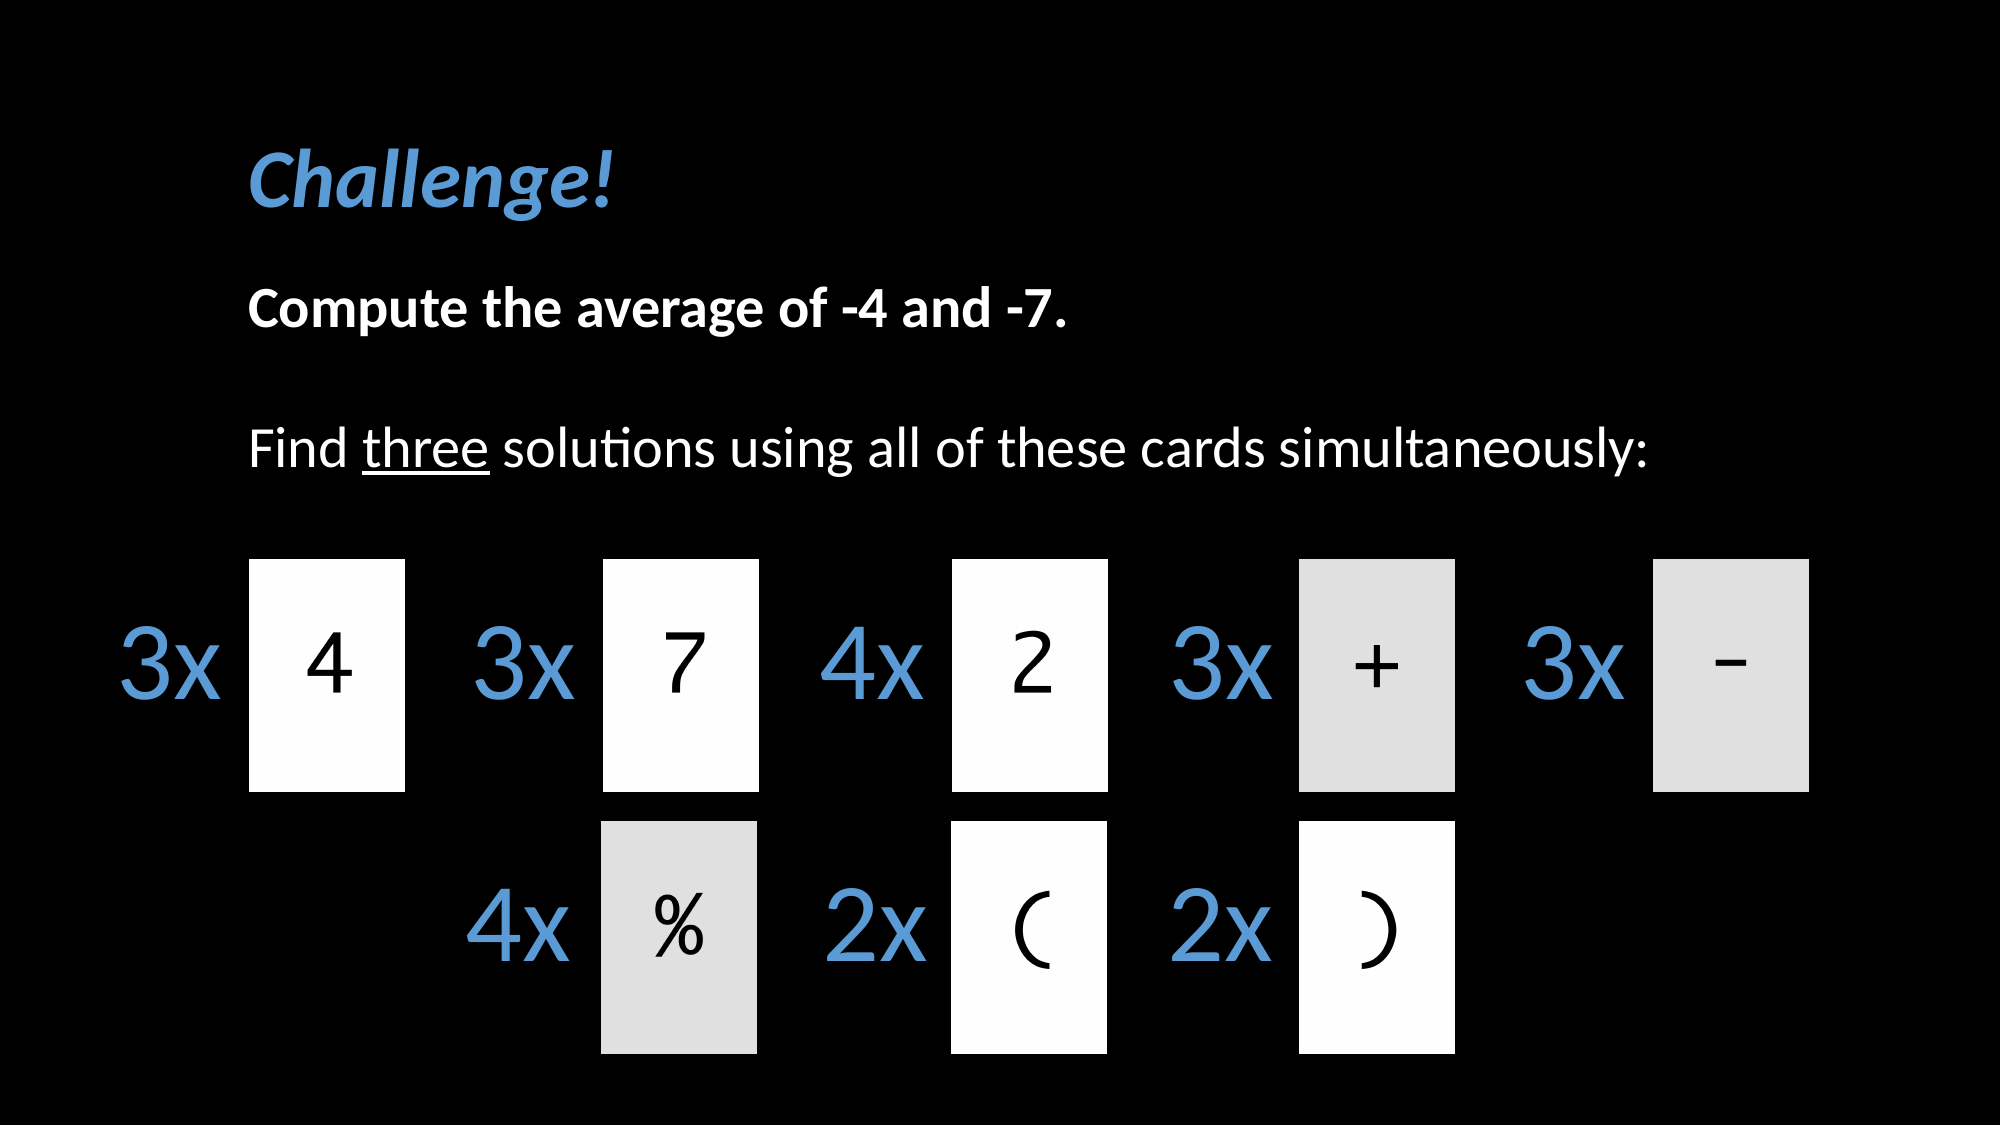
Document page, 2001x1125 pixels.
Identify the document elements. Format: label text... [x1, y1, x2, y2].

text_box 2x [1152, 841, 1288, 992]
picture [1653, 559, 1809, 792]
text_box Compute the average of -4 and -7. Find three solutions using all of these cards simultaneously: [233, 261, 1697, 487]
picture [951, 821, 1107, 1054]
text_box 2x [807, 841, 943, 992]
picture [603, 559, 759, 792]
text_box 3x [102, 579, 238, 730]
text_box 3x [1153, 579, 1289, 730]
picture [1299, 559, 1455, 792]
text_box 4x [451, 841, 587, 992]
text_box Challenge! [233, 116, 1552, 232]
picture [1299, 821, 1455, 1054]
picture [601, 821, 757, 1054]
text_box 4x [804, 579, 941, 730]
picture [249, 559, 405, 792]
text_box 3x [1505, 579, 1642, 730]
picture [952, 559, 1108, 792]
text_box 3x [456, 579, 592, 730]
